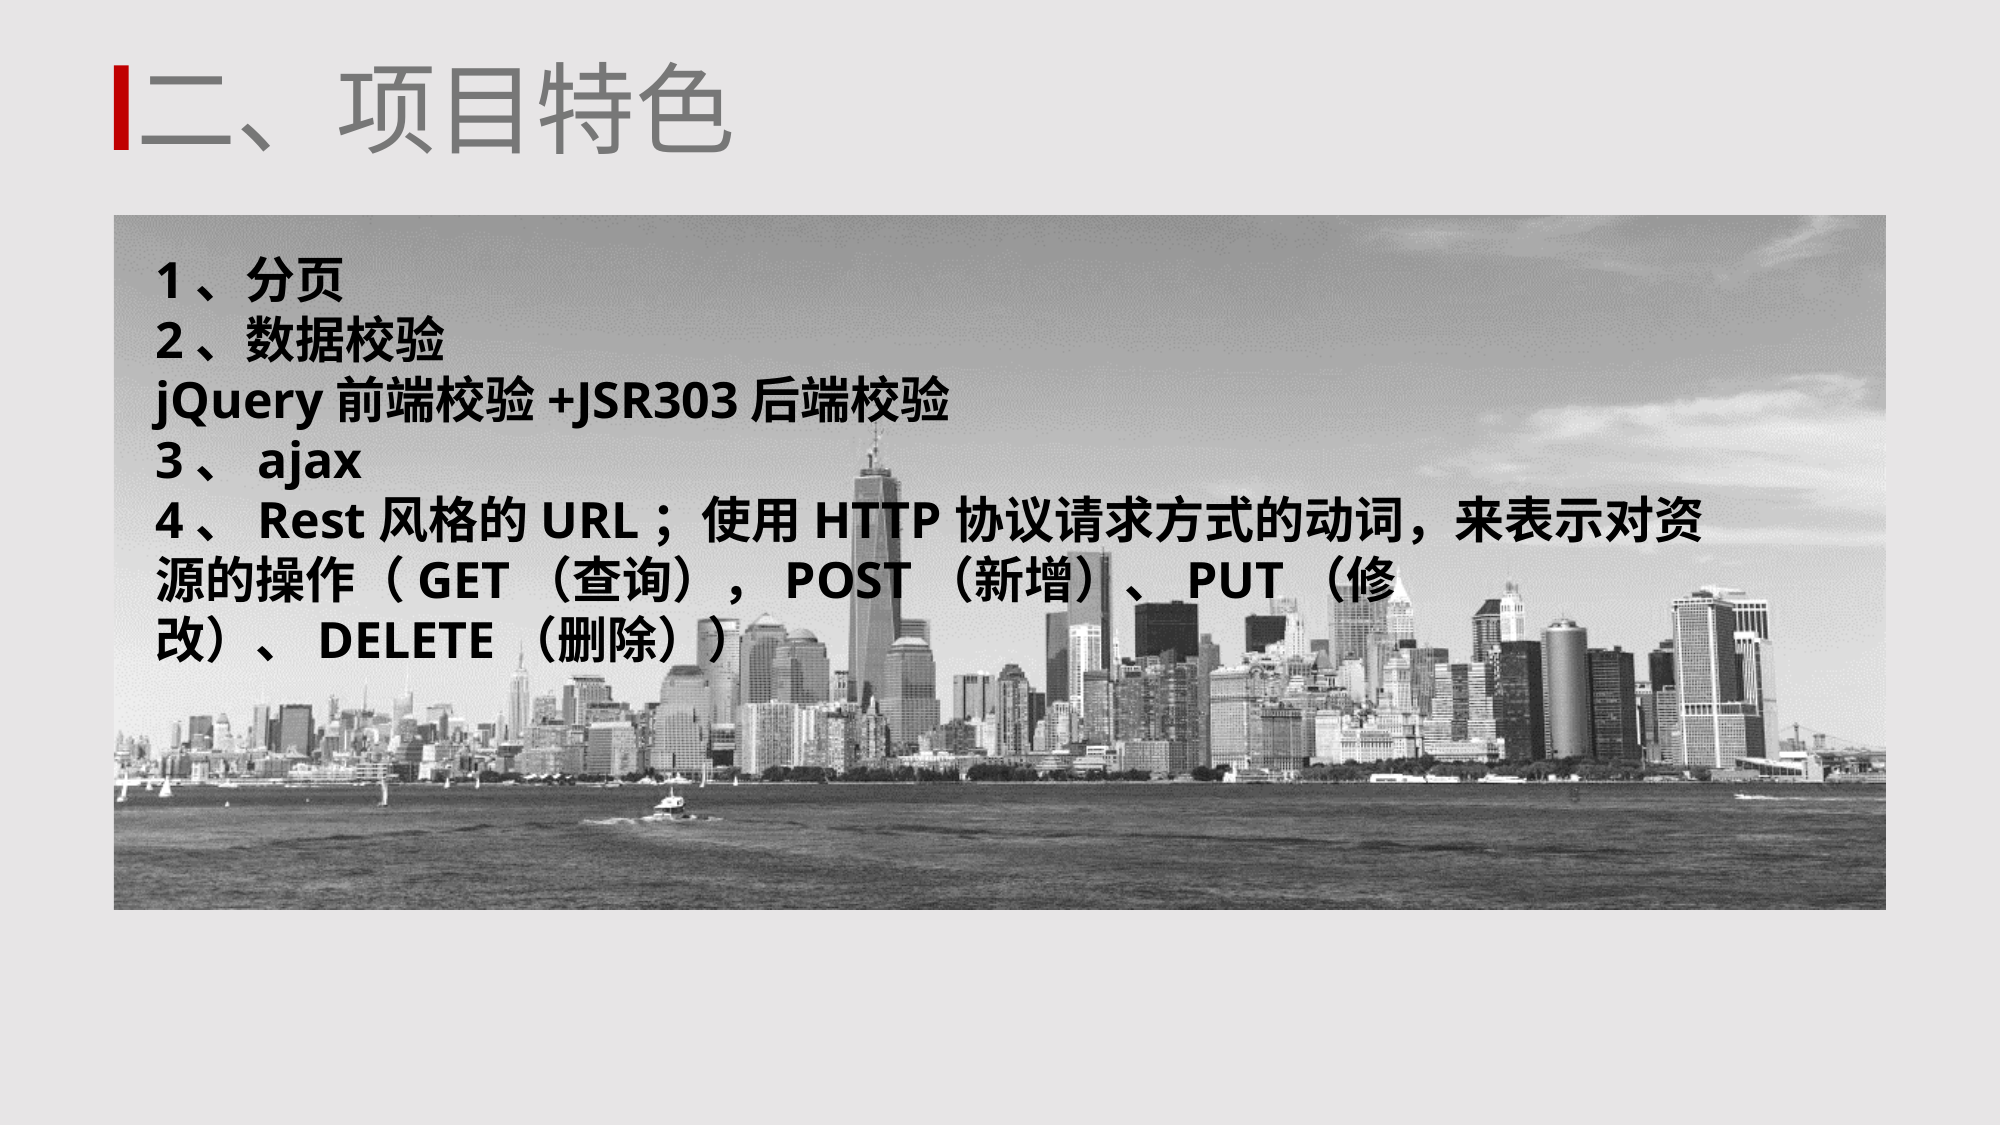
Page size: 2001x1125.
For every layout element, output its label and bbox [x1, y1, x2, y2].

picture [113, 214, 1887, 910]
text_box [113, 39, 819, 176]
